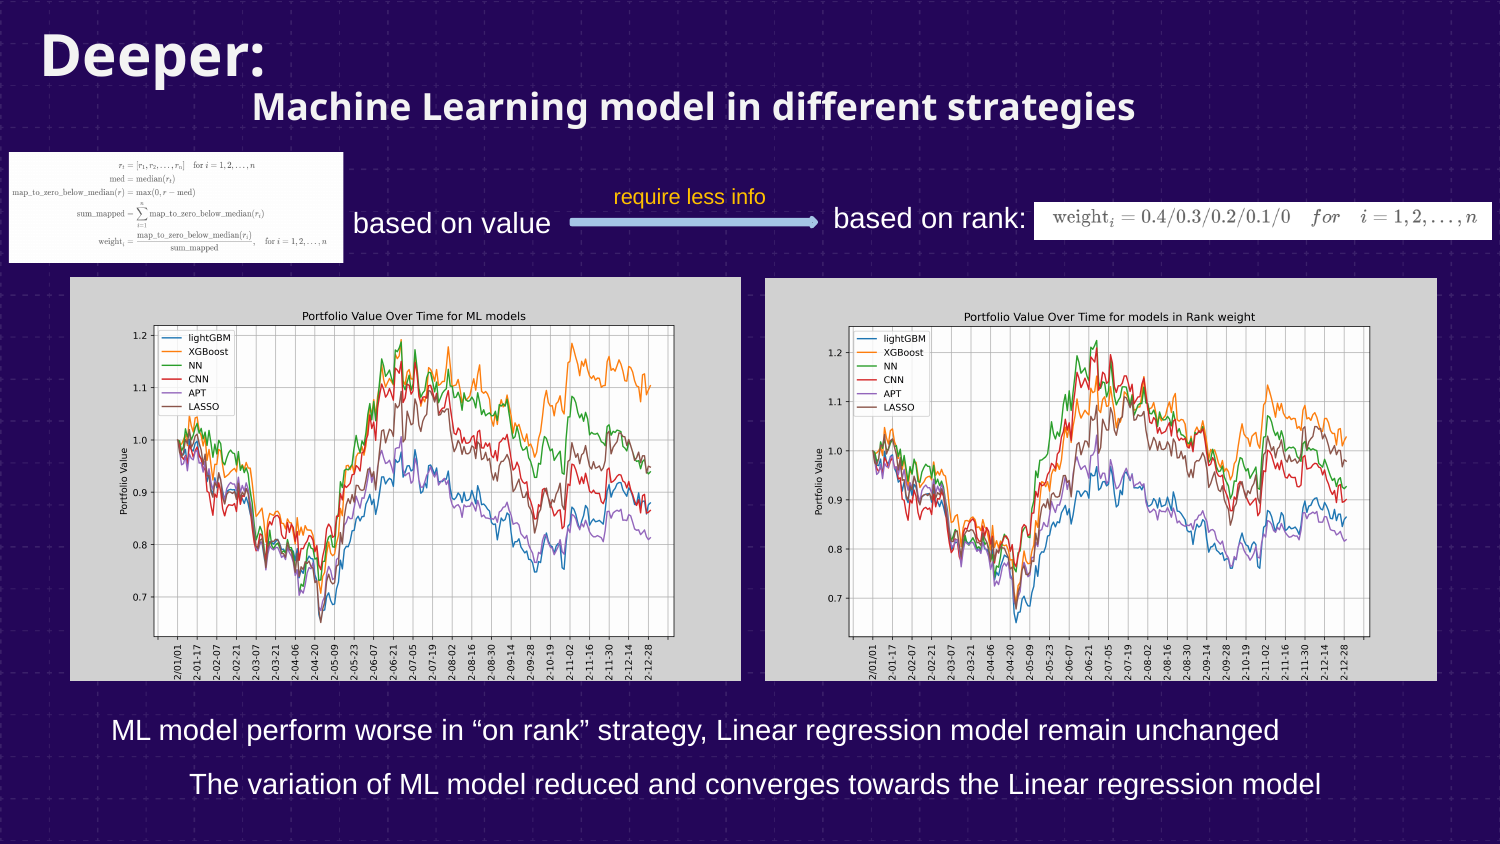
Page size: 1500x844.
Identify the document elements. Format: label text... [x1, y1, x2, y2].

title Machine Learning model in different strategies [236, 67, 1500, 162]
text_box [569, 217, 819, 229]
text_box Deeper: [25, 3, 1289, 97]
text_box based on value [349, 196, 888, 247]
picture [8, 152, 344, 264]
text_box The variation of ML model reduced and converges towards the Linear regression model [174, 757, 1410, 808]
picture [765, 278, 1437, 681]
text_box ML model perform worse in “on rank” strategy, Linear regression model remain unchanged [96, 703, 1500, 754]
picture [1033, 202, 1492, 241]
text_box based on rank: [1064, 192, 1368, 200]
text_box based on rank: [888, 217, 1029, 243]
picture [69, 277, 741, 681]
text_box require less info [598, 175, 1064, 217]
